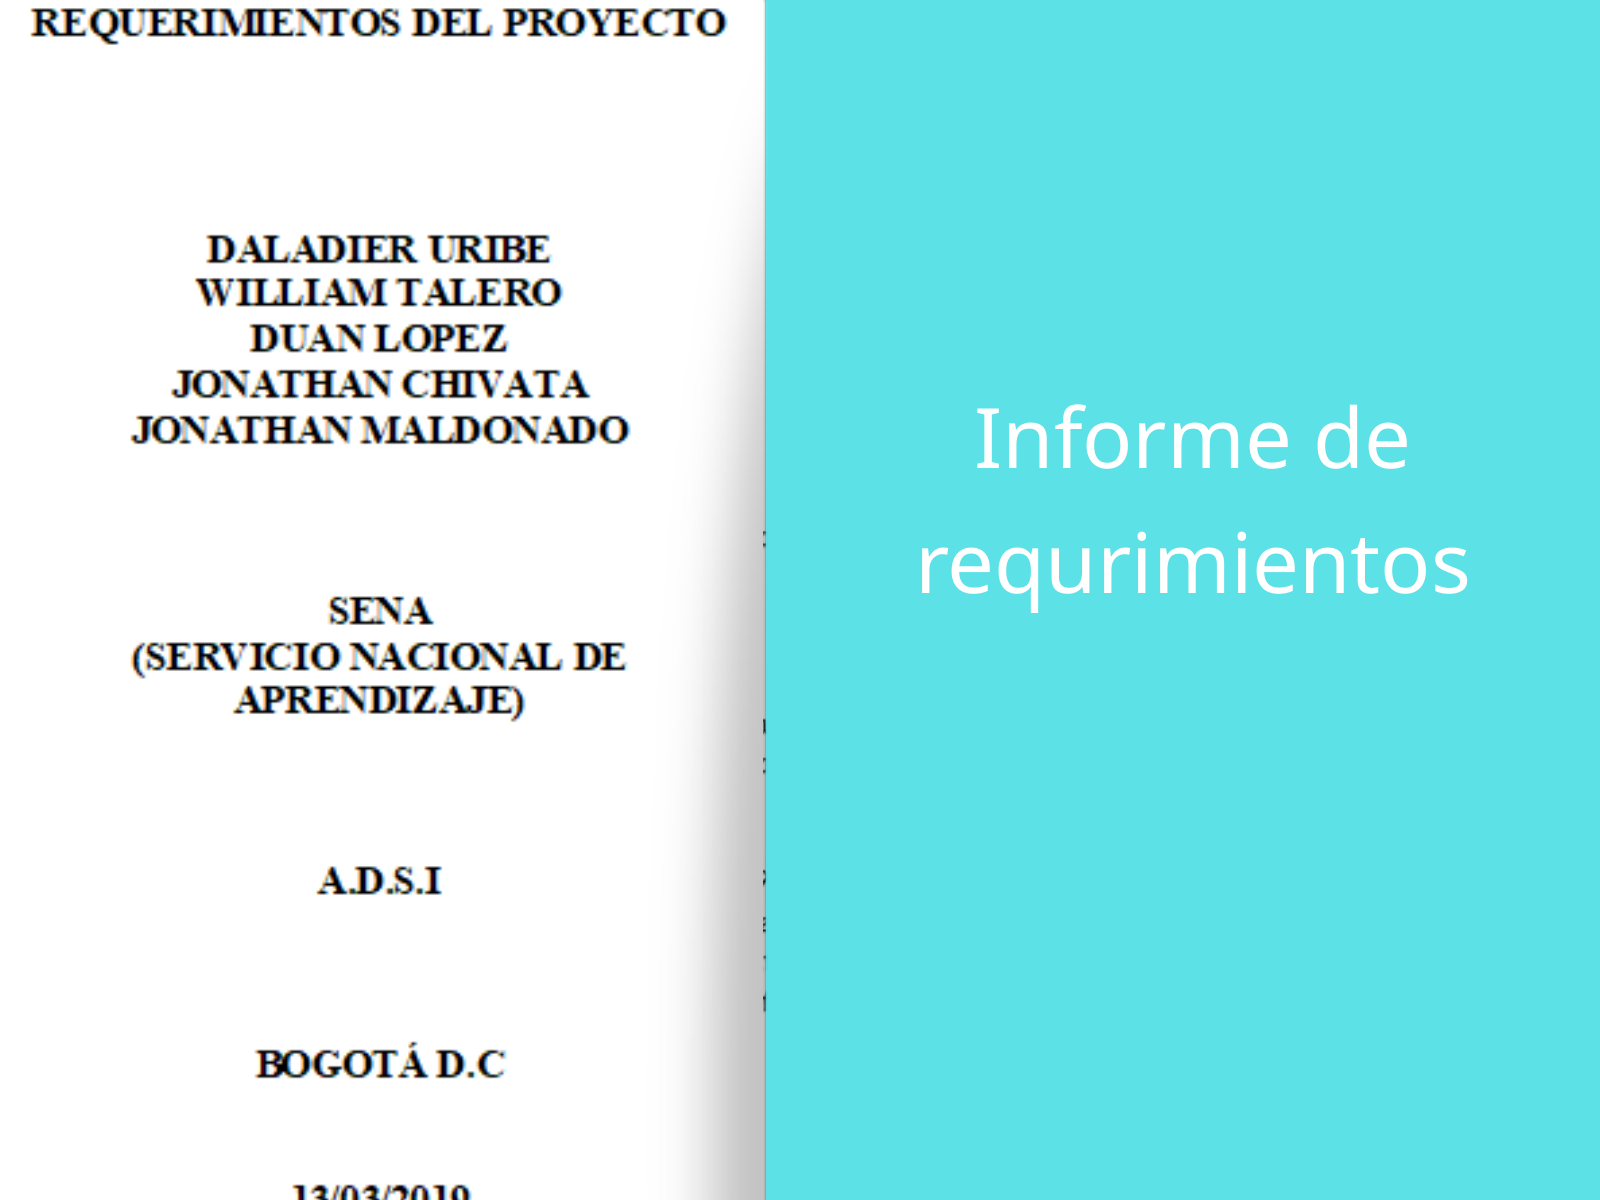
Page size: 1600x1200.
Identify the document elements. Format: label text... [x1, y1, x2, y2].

text_box Informe de requrimientos [1113, 360, 1522, 472]
picture [0, 0, 1600, 1200]
